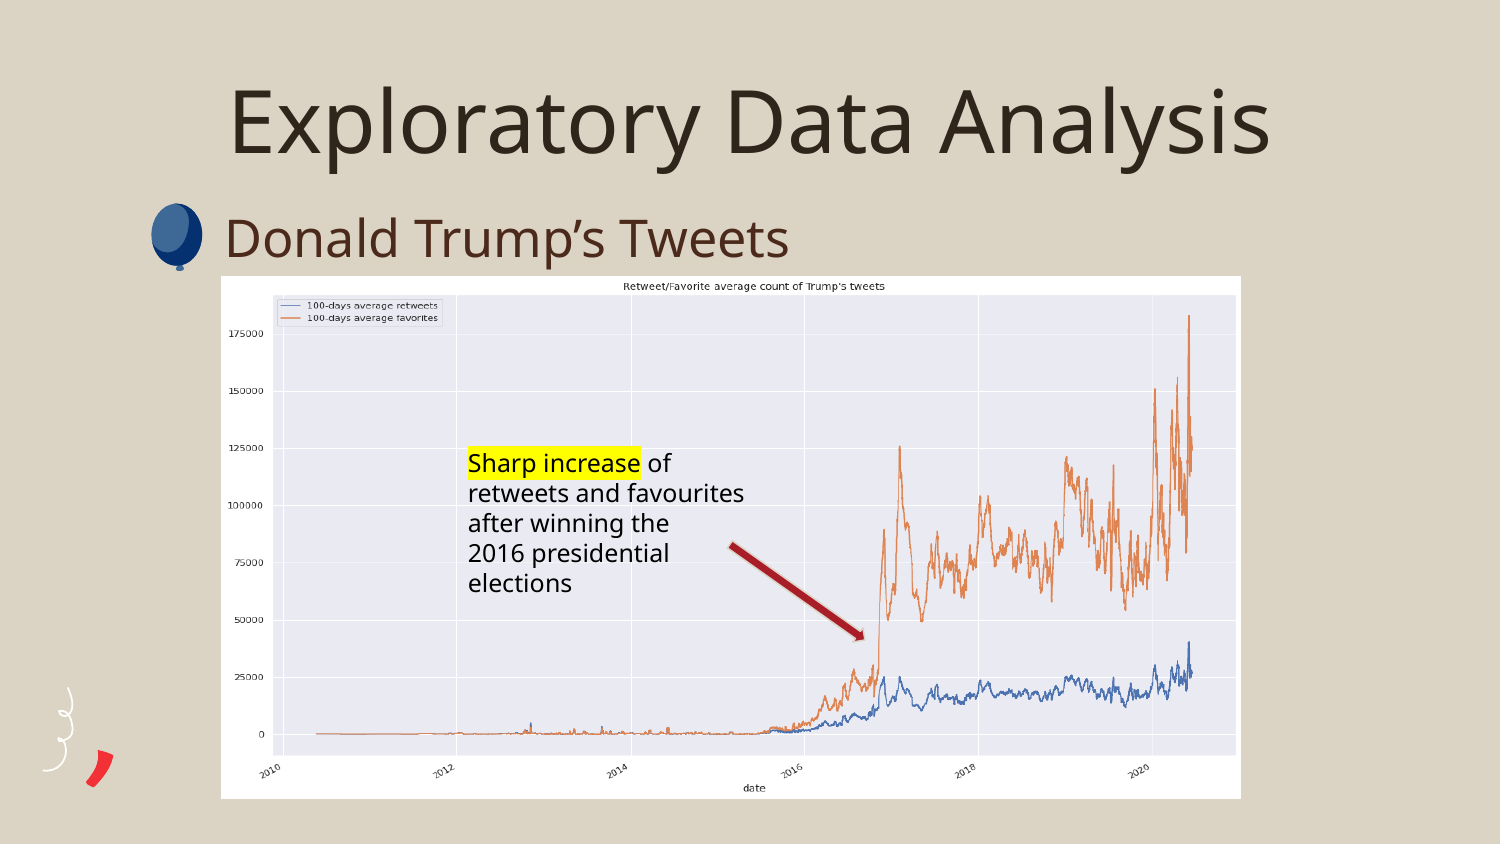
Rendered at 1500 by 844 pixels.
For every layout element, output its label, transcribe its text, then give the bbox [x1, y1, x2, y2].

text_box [151, 203, 203, 272]
text_box Exploratory Data Analysis [116, 104, 1384, 204]
picture [221, 276, 1241, 799]
text_box Donald Trump’s Tweets [209, 190, 833, 344]
